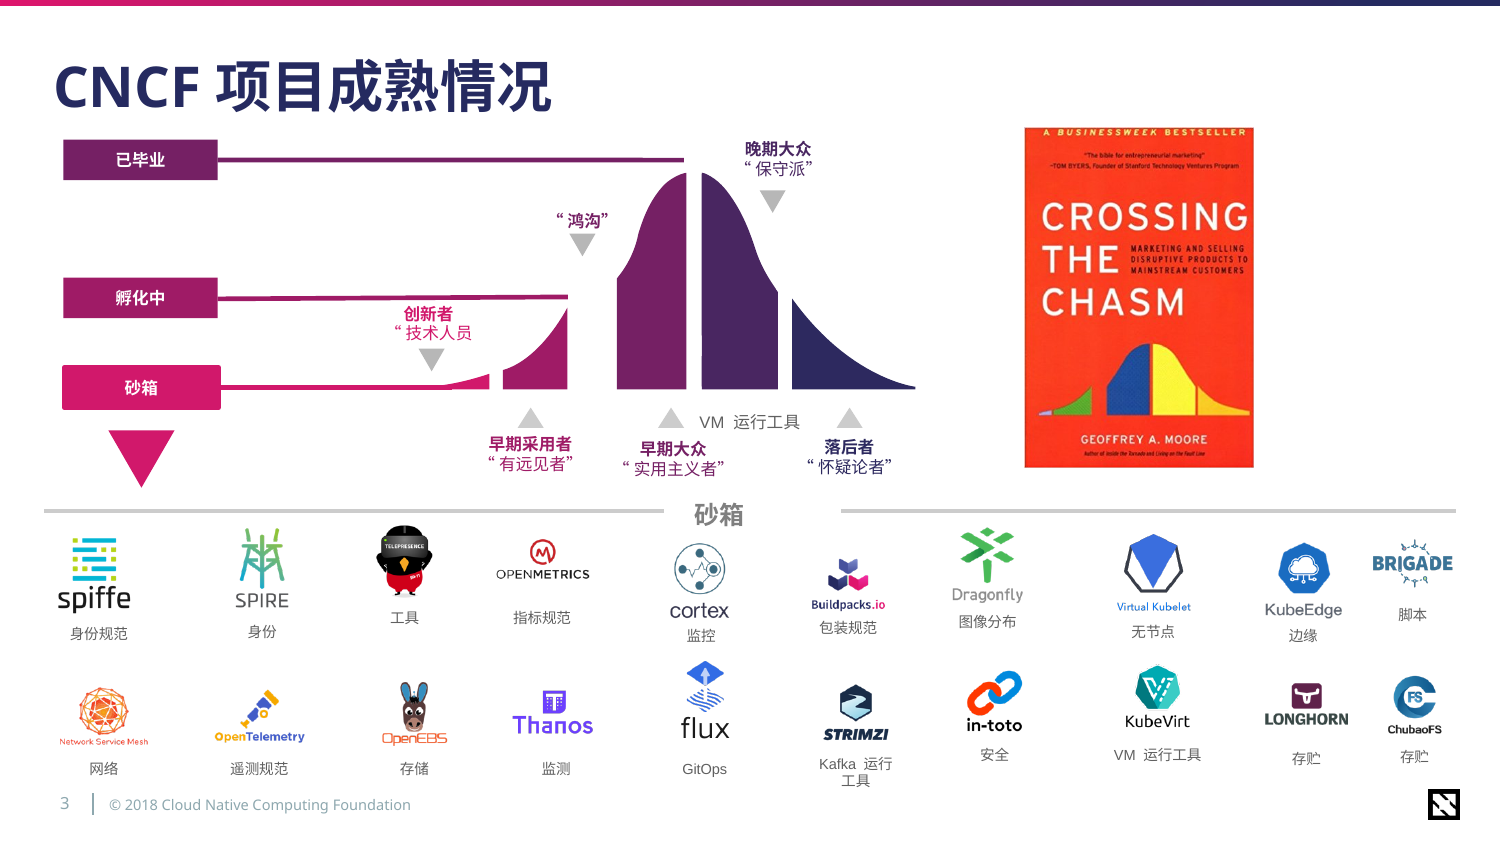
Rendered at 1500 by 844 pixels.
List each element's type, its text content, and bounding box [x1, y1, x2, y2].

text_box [1367, 535, 1458, 654]
picture [1023, 127, 1254, 469]
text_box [779, 557, 917, 667]
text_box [1097, 662, 1218, 794]
text_box [517, 407, 544, 428]
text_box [1372, 673, 1456, 795]
title CNCF项目成熟情况 [42, 52, 1458, 126]
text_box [190, 689, 328, 807]
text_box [359, 680, 470, 807]
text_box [48, 685, 159, 807]
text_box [939, 669, 1050, 794]
text_box 早期采用者 “有远见者” [432, 427, 629, 506]
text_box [482, 535, 602, 656]
text_box [836, 407, 863, 428]
text_box 创新者 “技术人员 [325, 308, 426, 347]
text_box 已毕业 [63, 139, 218, 181]
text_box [800, 682, 911, 802]
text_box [431, 172, 916, 390]
text_box 砂箱 [679, 484, 863, 528]
text_box [418, 348, 426, 362]
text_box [362, 524, 446, 656]
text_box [1246, 683, 1367, 797]
text_box [658, 407, 684, 428]
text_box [220, 527, 304, 670]
text_box 落后者 “怀疑论者” [775, 431, 924, 486]
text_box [651, 534, 751, 659]
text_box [1265, 542, 1342, 674]
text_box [649, 660, 760, 807]
text_box 早期大众 “实用主义者” [575, 433, 772, 511]
text_box 砂箱 [64, 367, 219, 408]
text_box 晚期大众 “保守派” [658, 135, 888, 171]
picture [1428, 789, 1460, 820]
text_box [1103, 532, 1203, 661]
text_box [217, 296, 569, 300]
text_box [932, 525, 1043, 661]
text_box VM 运行工具 [684, 404, 816, 439]
text_box 孵化中 [63, 277, 218, 319]
text_box [108, 430, 175, 488]
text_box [39, 536, 159, 672]
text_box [501, 689, 611, 807]
